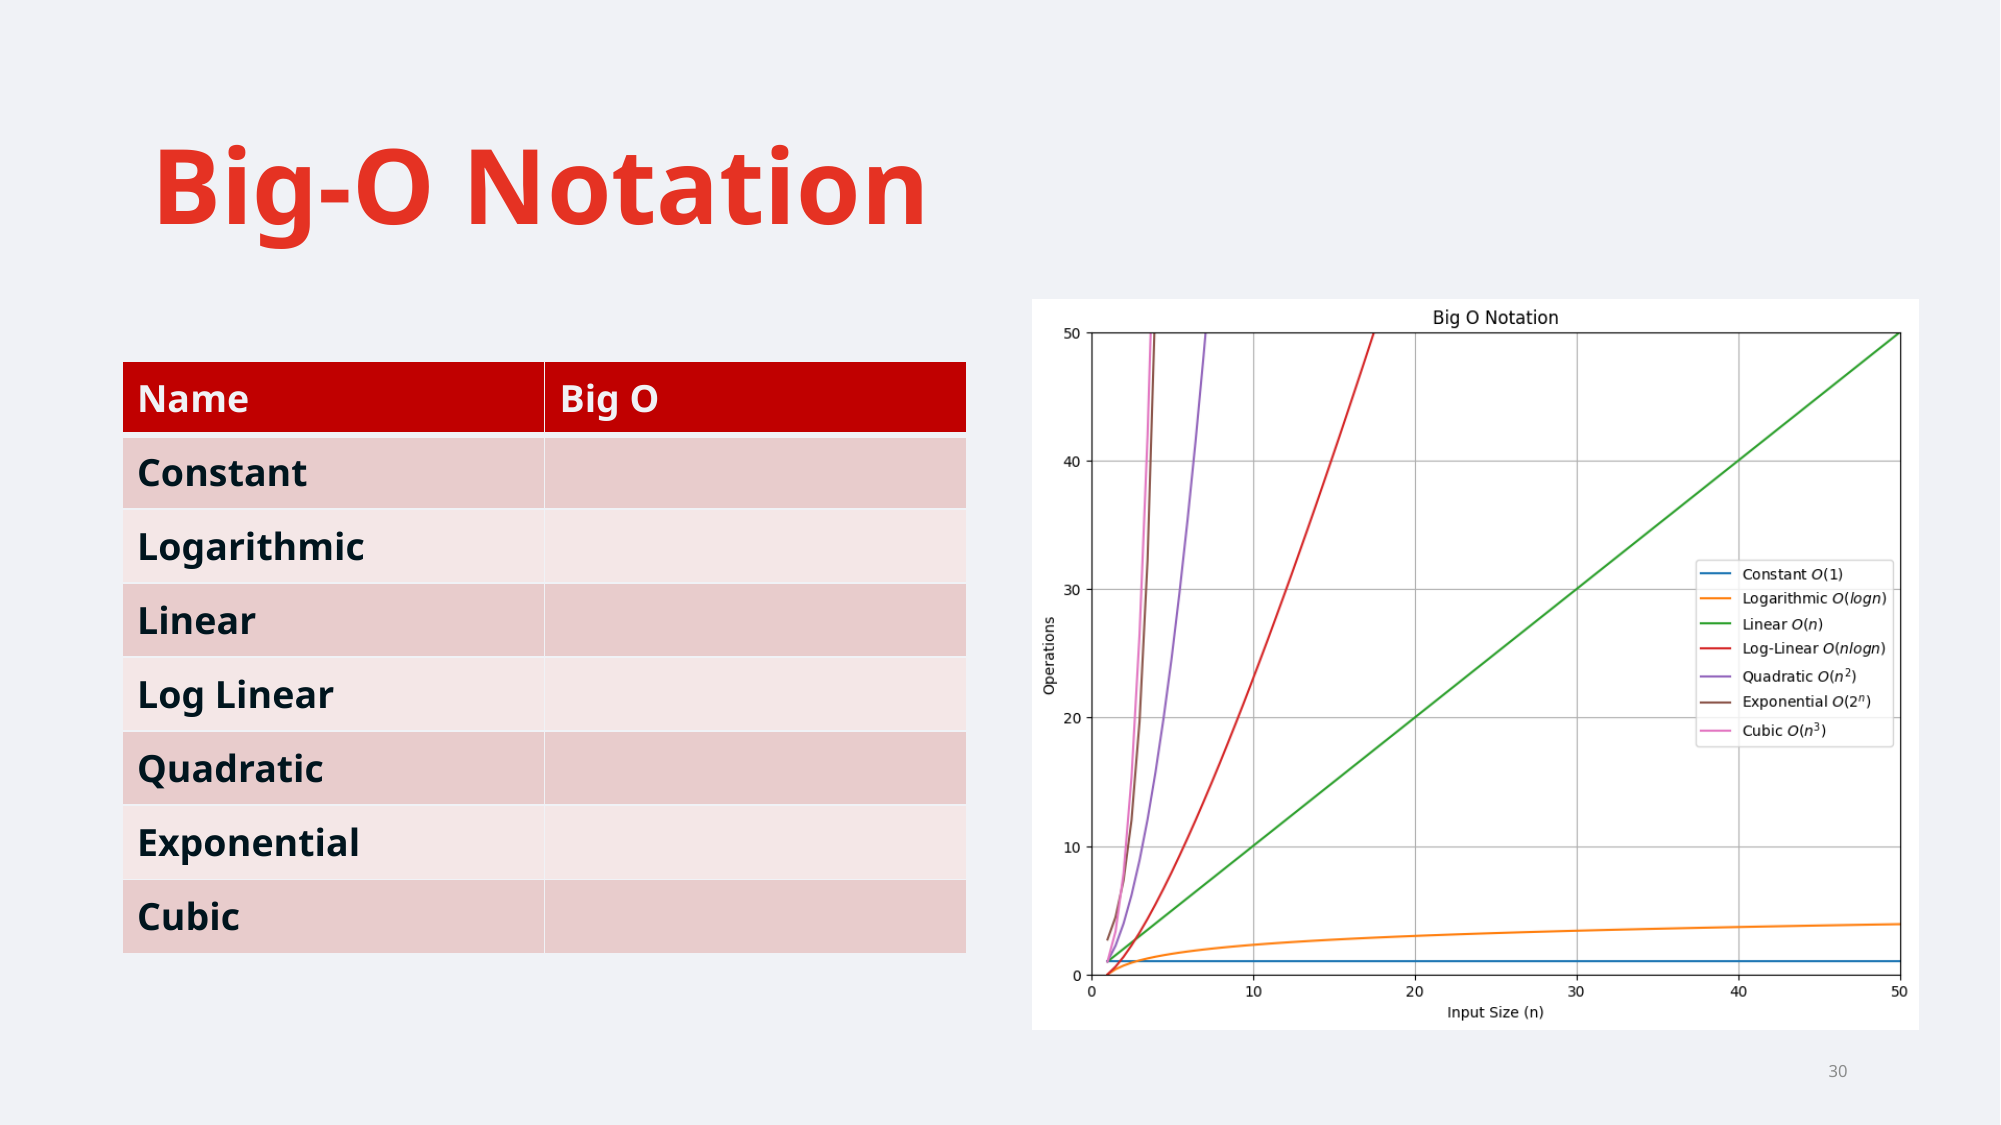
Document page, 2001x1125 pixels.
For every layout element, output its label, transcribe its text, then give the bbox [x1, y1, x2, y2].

picture [1032, 299, 1919, 1030]
slide_number 30 [1412, 1042, 1863, 1103]
title Big-O Notation [136, 82, 1862, 300]
